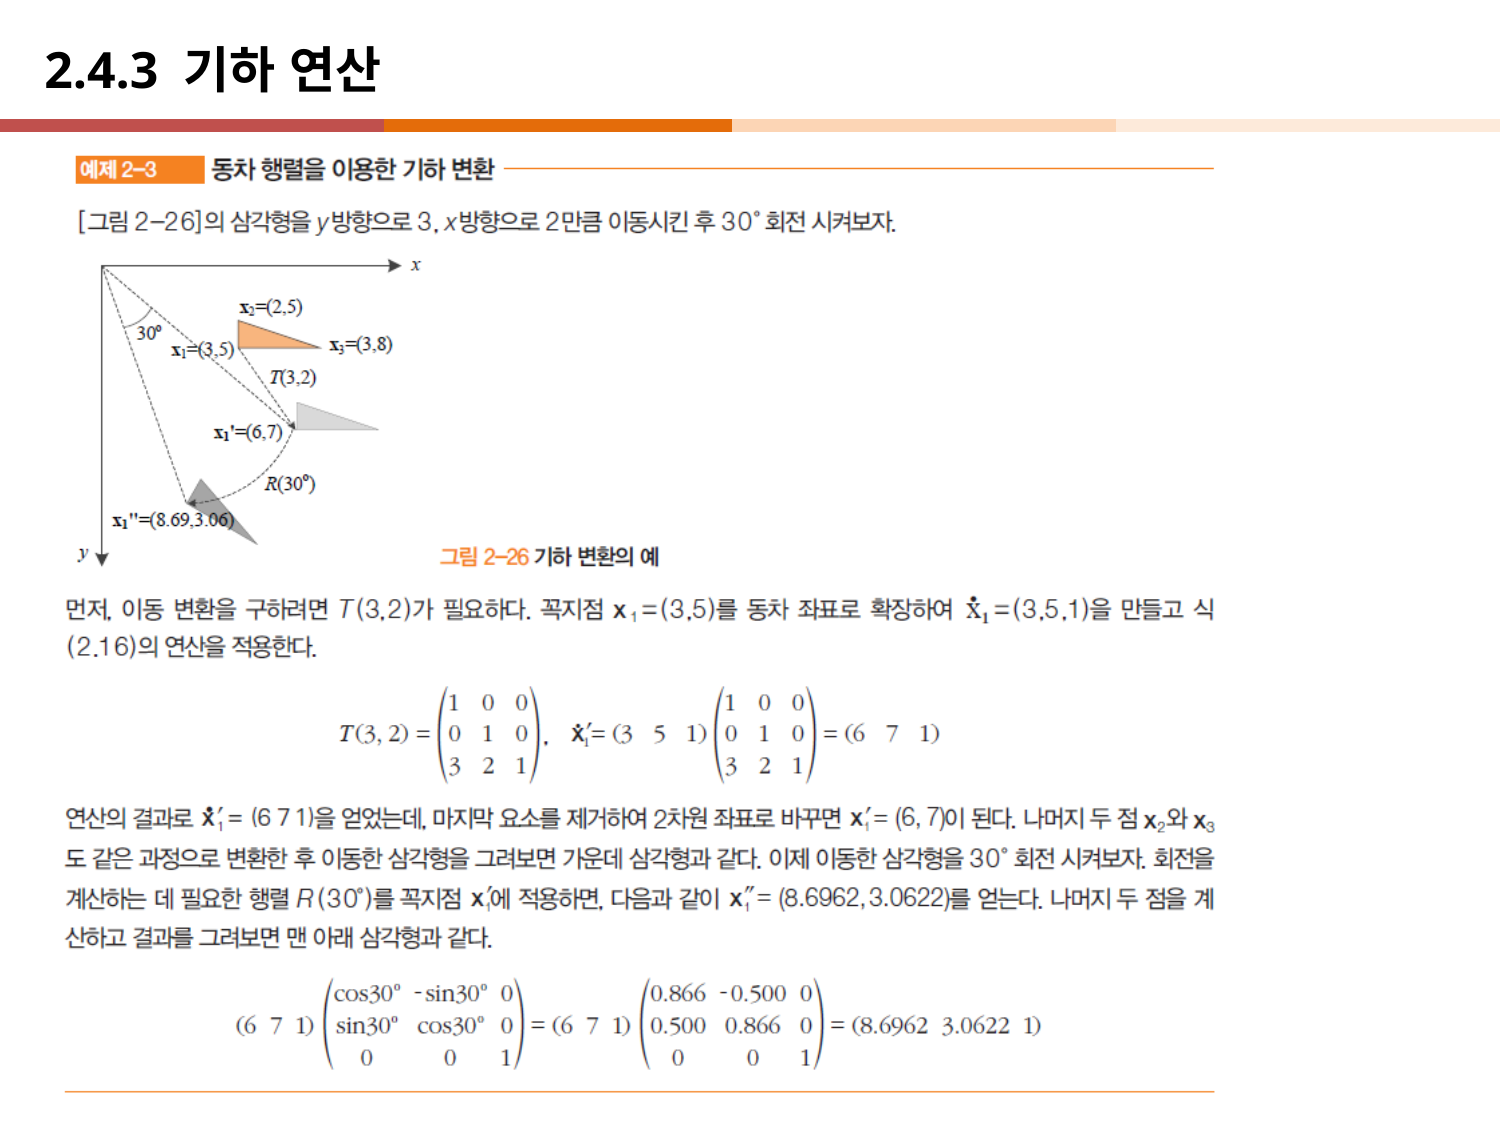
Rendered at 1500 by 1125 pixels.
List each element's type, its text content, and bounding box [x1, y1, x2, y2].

title 2.4.3 기하 연산 [29, 23, 1270, 114]
picture [52, 148, 1233, 1107]
